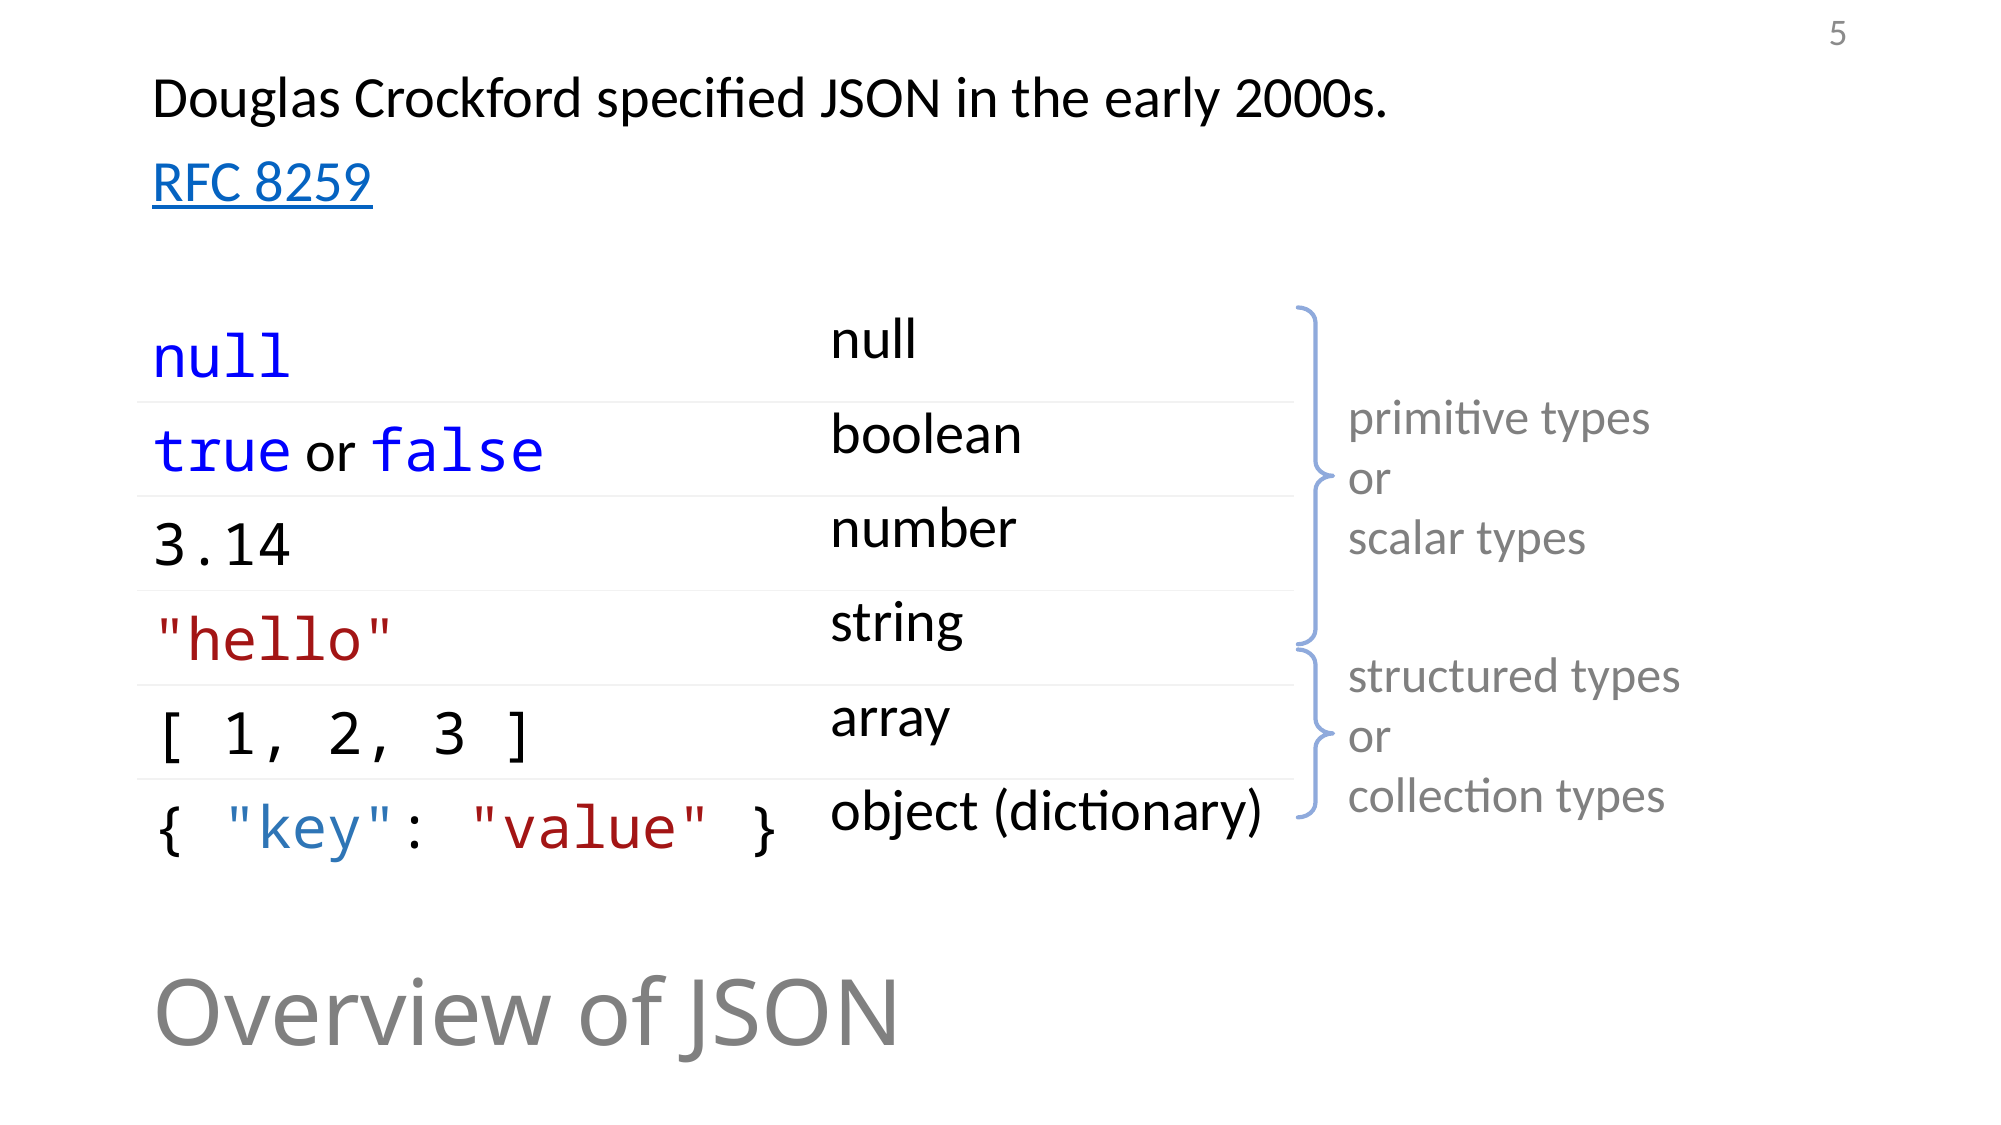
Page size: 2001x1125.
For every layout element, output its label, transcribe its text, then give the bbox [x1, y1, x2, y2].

table_header null [137, 308, 816, 401]
text_box [1297, 306, 1333, 645]
table_cell { "key": "value" } [137, 780, 816, 873]
table_cell 3.14 [137, 497, 816, 590]
list Douglas Crockford specified JSON in the early 2000s. RFC 8259 [137, 59, 1863, 908]
slide_number 5 [1412, 0, 1863, 60]
table_cell [ 1, 2, 3 ] [137, 686, 816, 778]
table_cell "hello" [137, 591, 816, 684]
table_cell string [816, 591, 1294, 684]
table_cell true or false [137, 403, 816, 495]
table_cell boolean [816, 403, 1294, 495]
table_cell object (dictionary) [816, 780, 1294, 873]
table_cell number [816, 497, 1294, 590]
text_box structured types or collection types [1333, 635, 1697, 830]
text_box primitive types or scalar types [1333, 376, 1667, 572]
table_header null [816, 308, 1294, 401]
title Overview of JSON [137, 908, 1863, 1125]
table_cell array [816, 686, 1294, 778]
text_box [1297, 648, 1333, 818]
